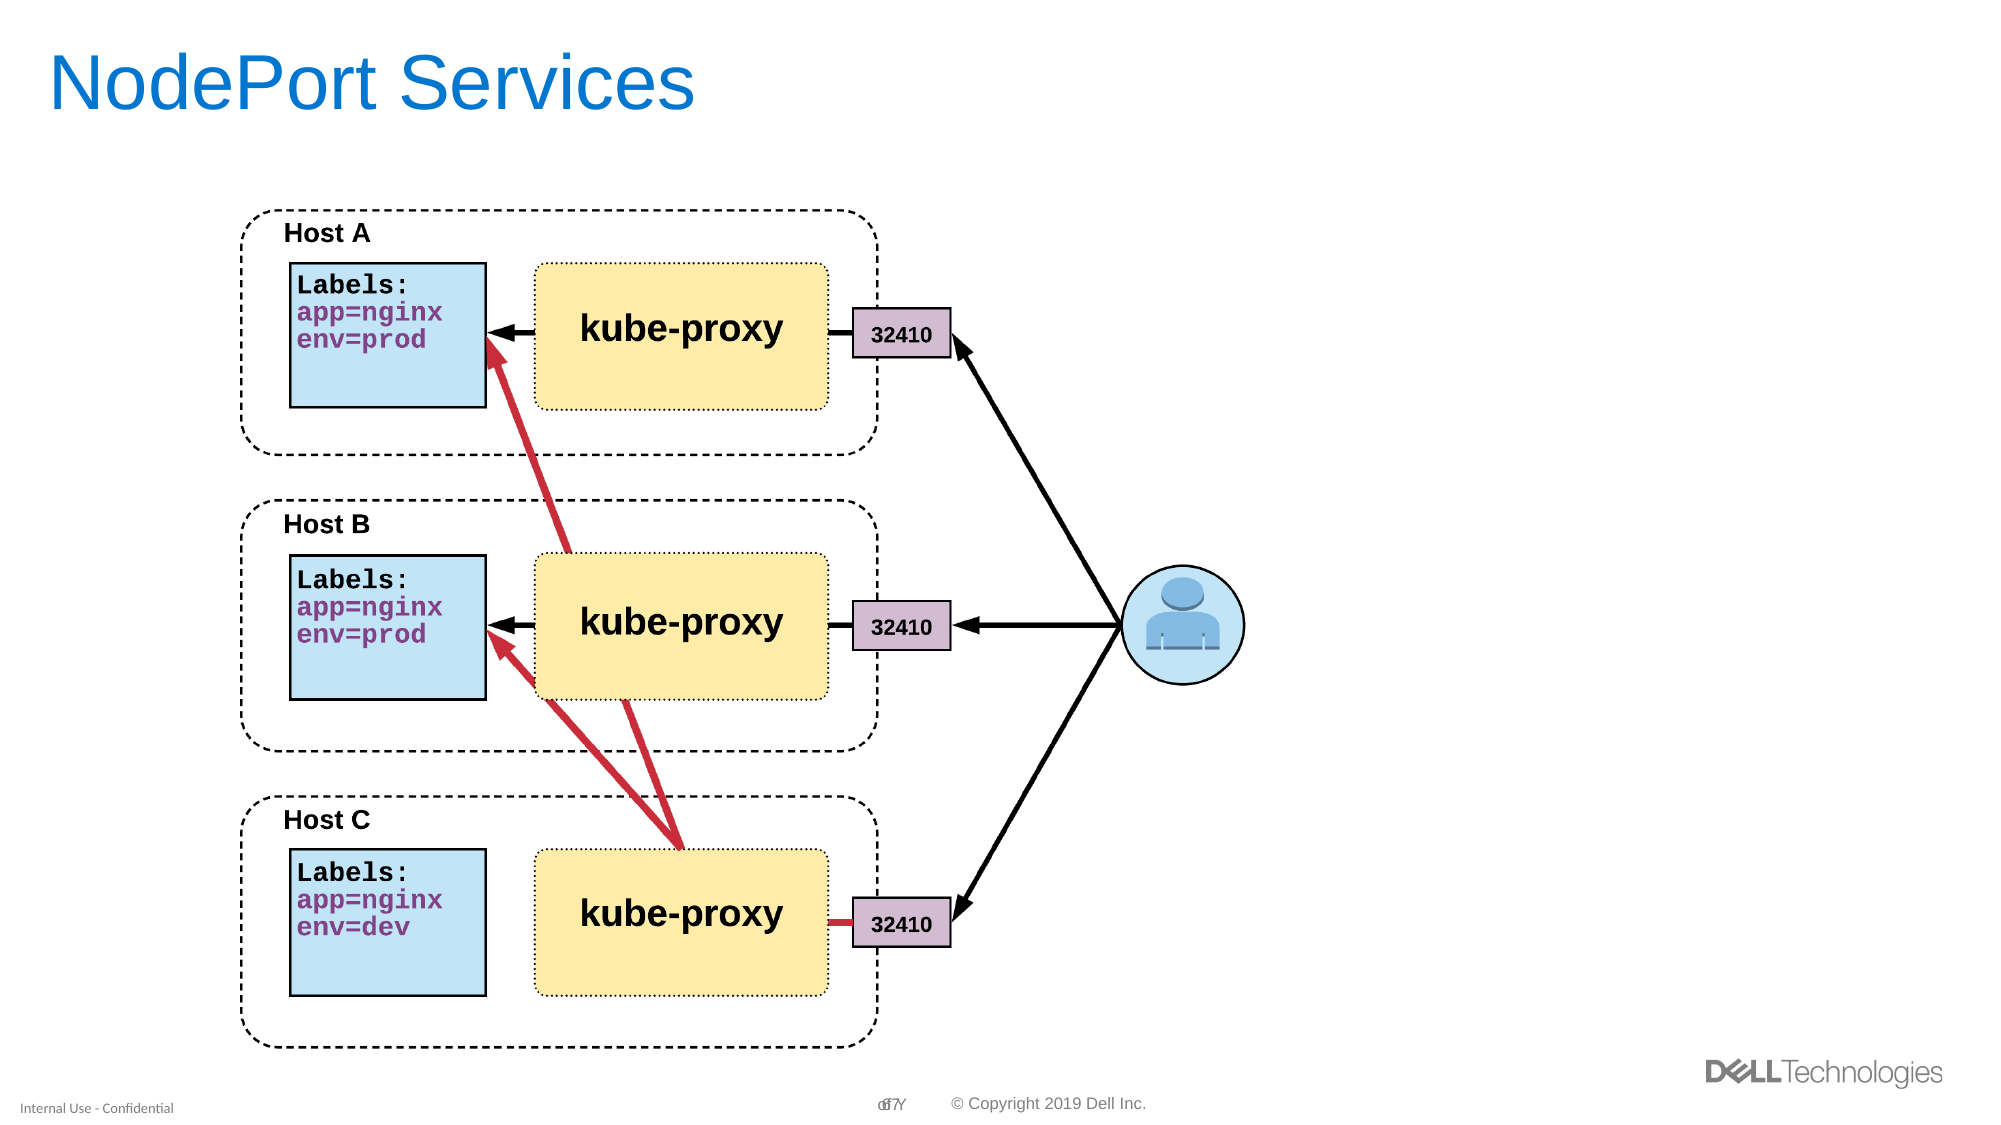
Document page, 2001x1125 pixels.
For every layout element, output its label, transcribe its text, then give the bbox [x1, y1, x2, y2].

picture [192, 161, 1293, 1096]
title NodePort Services [48, 42, 1924, 231]
picture [1706, 1058, 1943, 1089]
